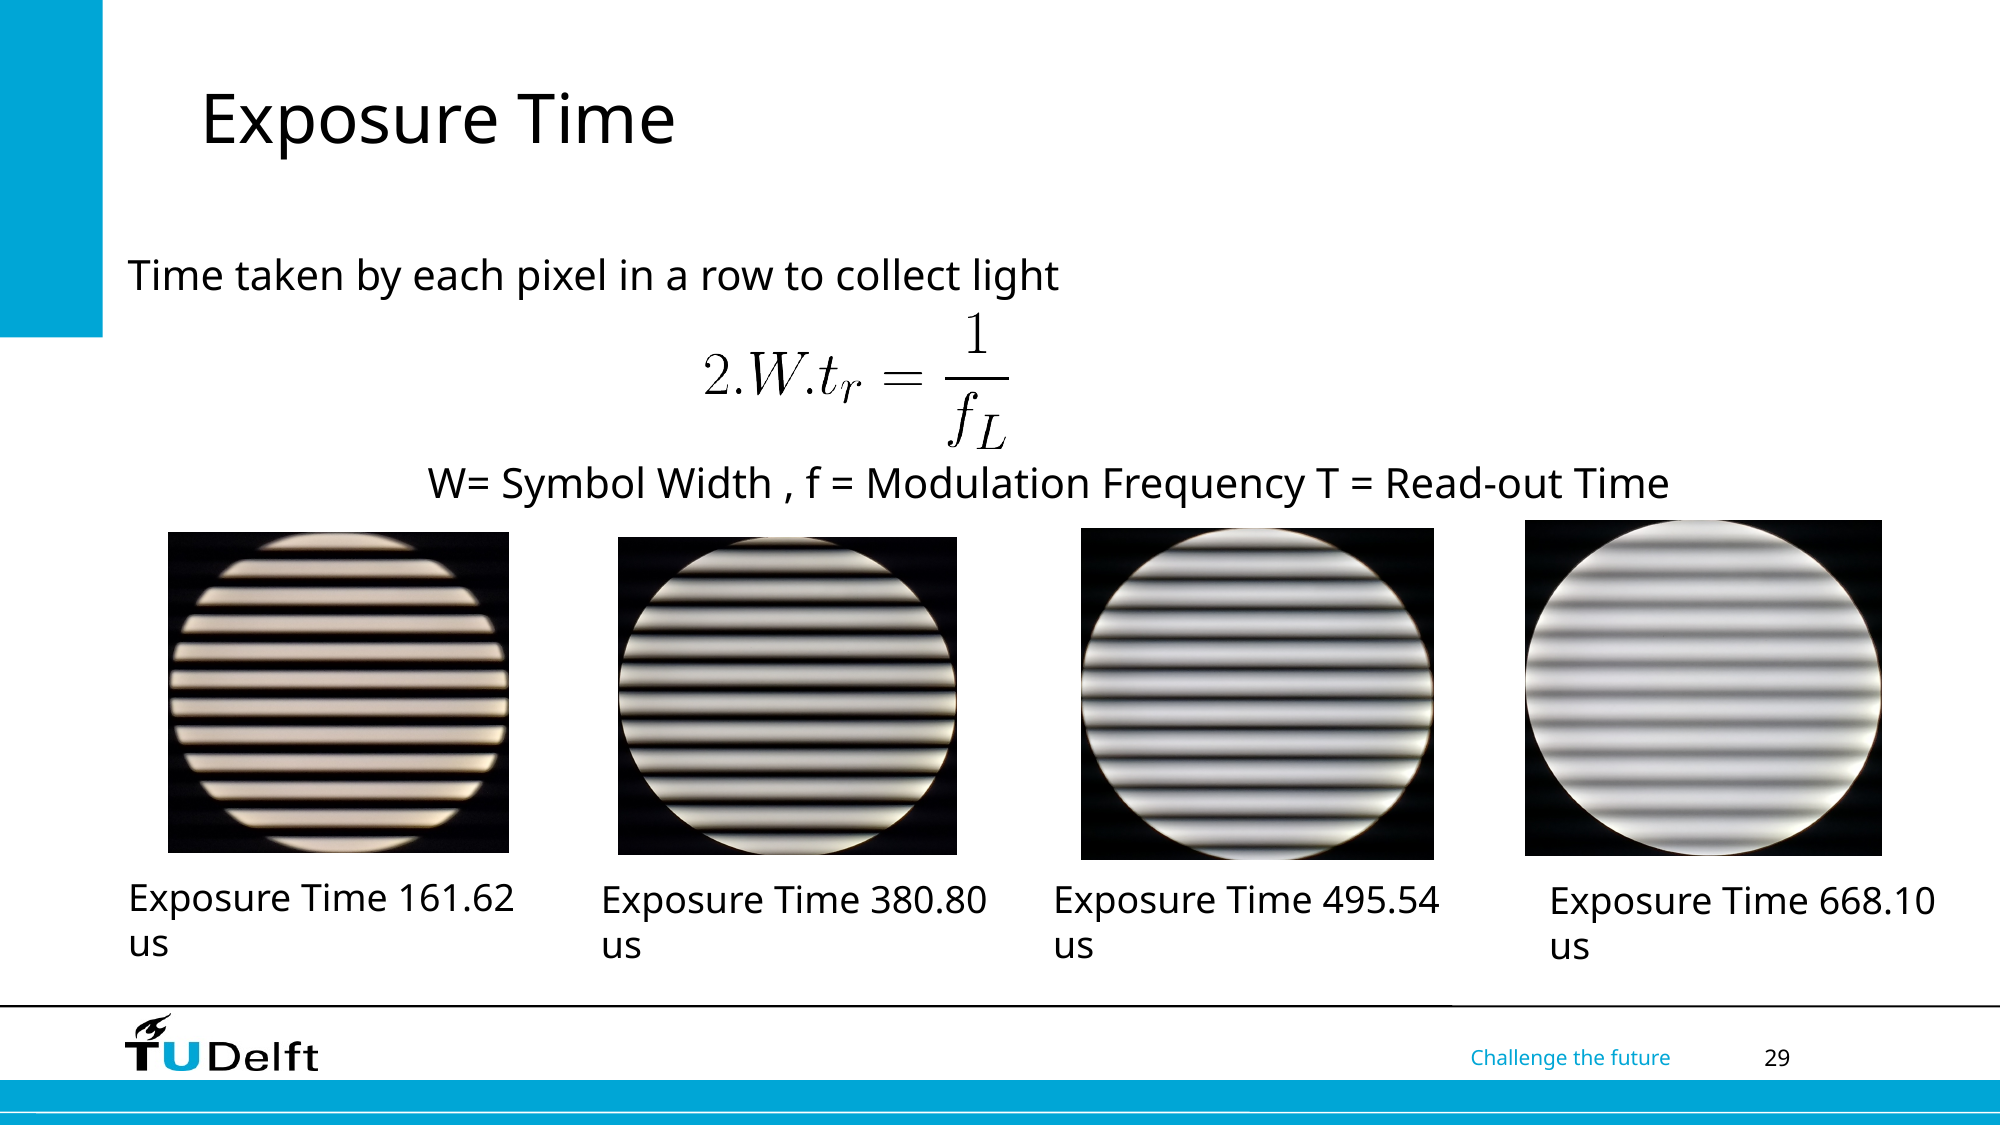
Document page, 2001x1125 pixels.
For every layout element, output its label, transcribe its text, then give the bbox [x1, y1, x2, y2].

picture [125, 1013, 318, 1071]
text_box Exposure Time 161.62 us [113, 866, 561, 971]
picture [1525, 519, 1883, 856]
text_box Exposure Time 495.54 us [1038, 876, 1480, 974]
title Exposure Time [200, 75, 1767, 280]
picture [704, 312, 1009, 450]
picture [1080, 527, 1435, 860]
picture [618, 537, 957, 855]
text_box Exposure Time 380.80 us [586, 876, 1007, 974]
picture [167, 531, 509, 853]
text_box Exposure Time 668.10 us [1534, 869, 1964, 974]
list Time taken by each pixel in a row to collect light W= Symbol Width , f = Modulation Frequency T = Read-out Time [127, 246, 1764, 876]
